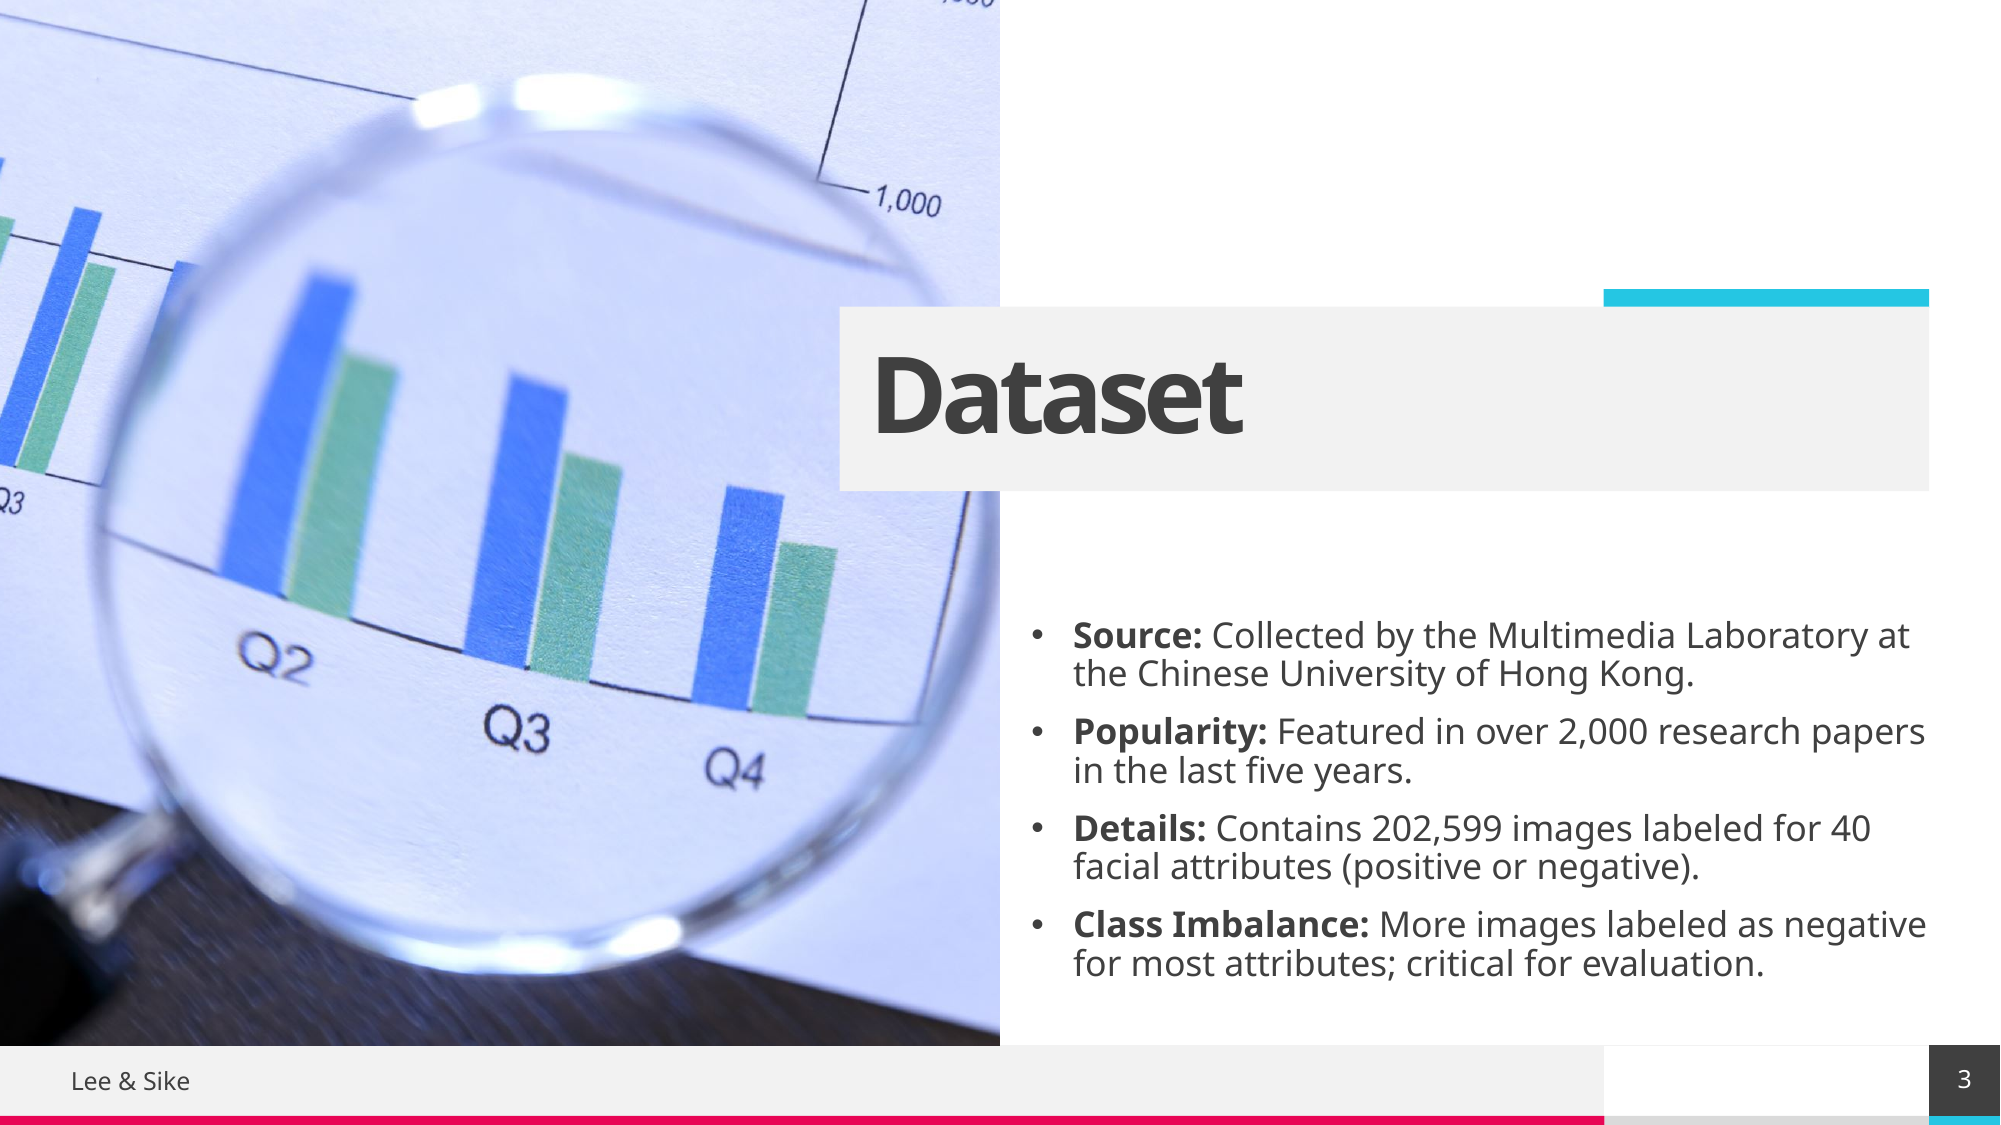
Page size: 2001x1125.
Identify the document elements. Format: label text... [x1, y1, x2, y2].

picture [0, 0, 1000, 1046]
footer Lee & Sike [70, 1056, 1000, 1105]
list Source: Collected by the Multimedia Laboratory at the Chinese University of Hong Kong. Popularity: Featured in over 2,000 research papers in the last five years. Details: Contains 202,599 images labeled for 40 facial attributes (positive or negative). Class Imbalance: More images labeled as negative for most attributes; critical for evaluation. [1031, 617, 1930, 1016]
title Dataset [1000, 306, 1930, 492]
slide_number 3 [1929, 1045, 2000, 1116]
